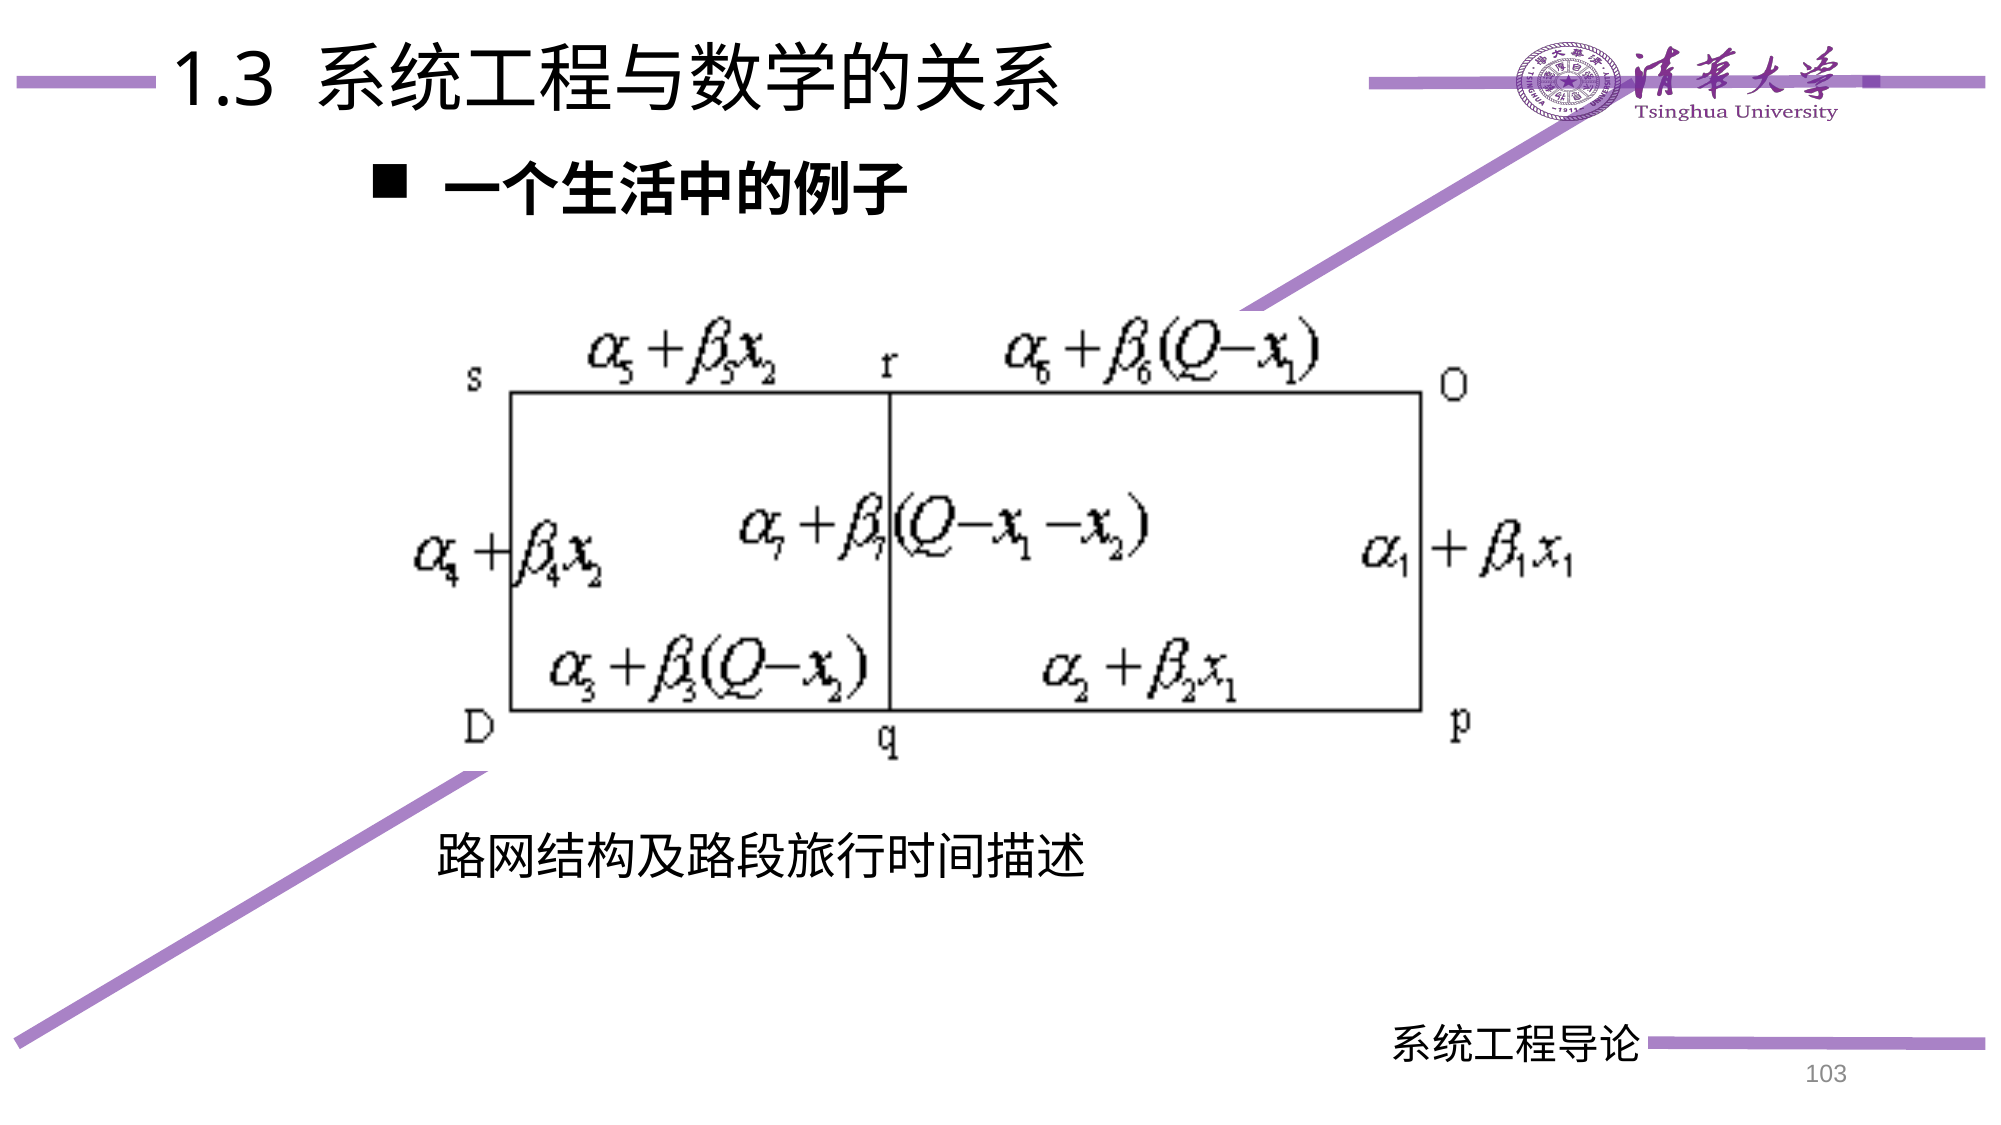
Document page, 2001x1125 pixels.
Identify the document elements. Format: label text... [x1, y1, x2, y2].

title 1.3 系统工程与数学的关系 [155, 0, 1881, 190]
slide_number 103 [1412, 1042, 1863, 1103]
text_box 一个生活中的例子 [353, 152, 925, 231]
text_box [406, 311, 1594, 950]
